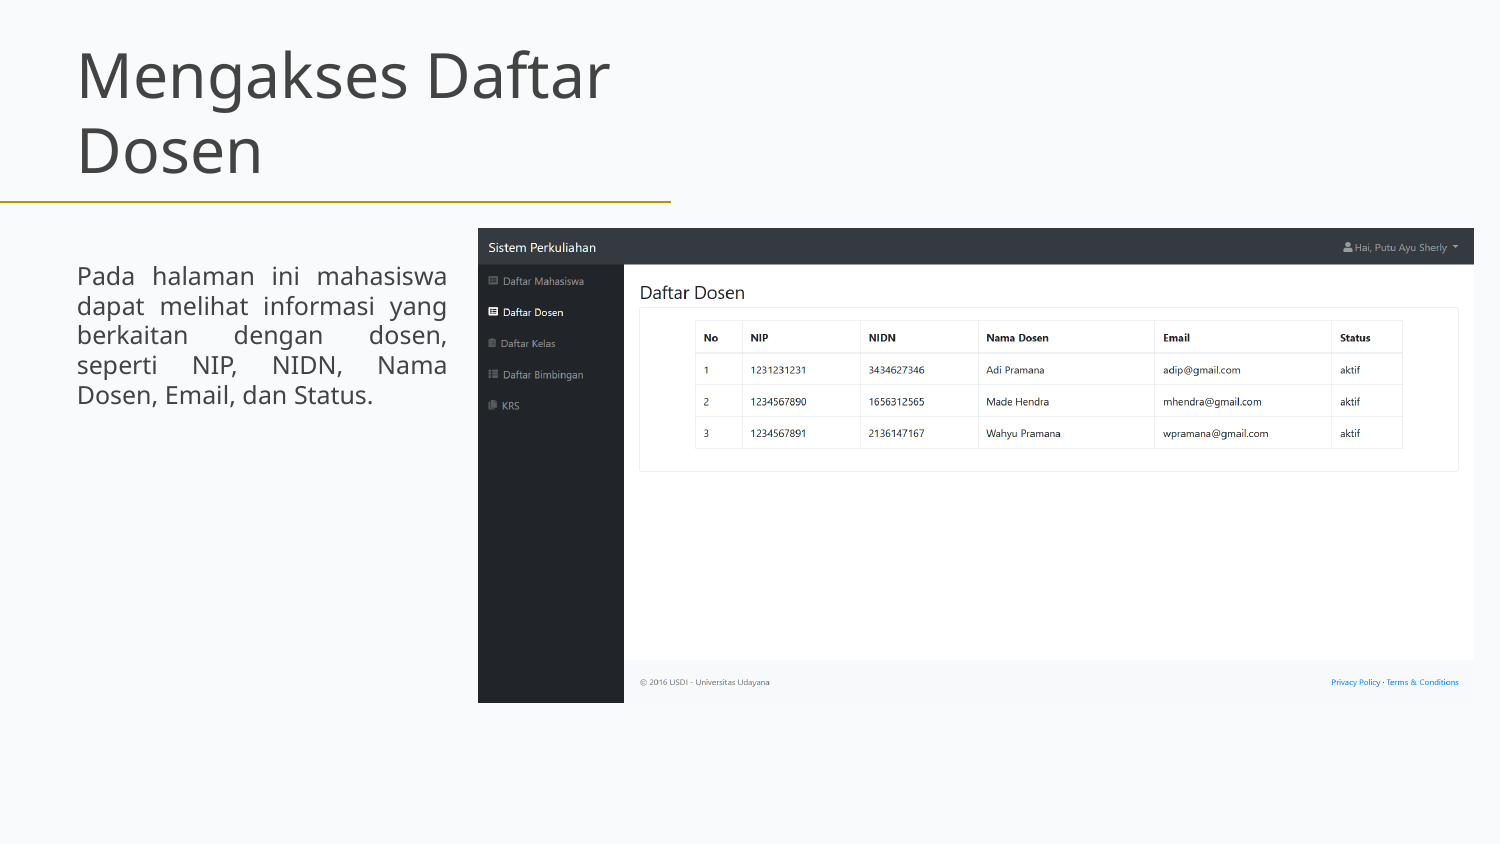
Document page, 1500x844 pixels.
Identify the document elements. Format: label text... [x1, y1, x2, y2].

subtitle Pada halaman ini mahasiswa dapat melihat informasi yang berkaitan dengan dosen, seperti NIP, NIDN, Nama Dosen, Email, dan Status. [61, 245, 464, 686]
picture [478, 228, 1474, 703]
title Mengakses Daftar Dosen [61, 41, 678, 202]
